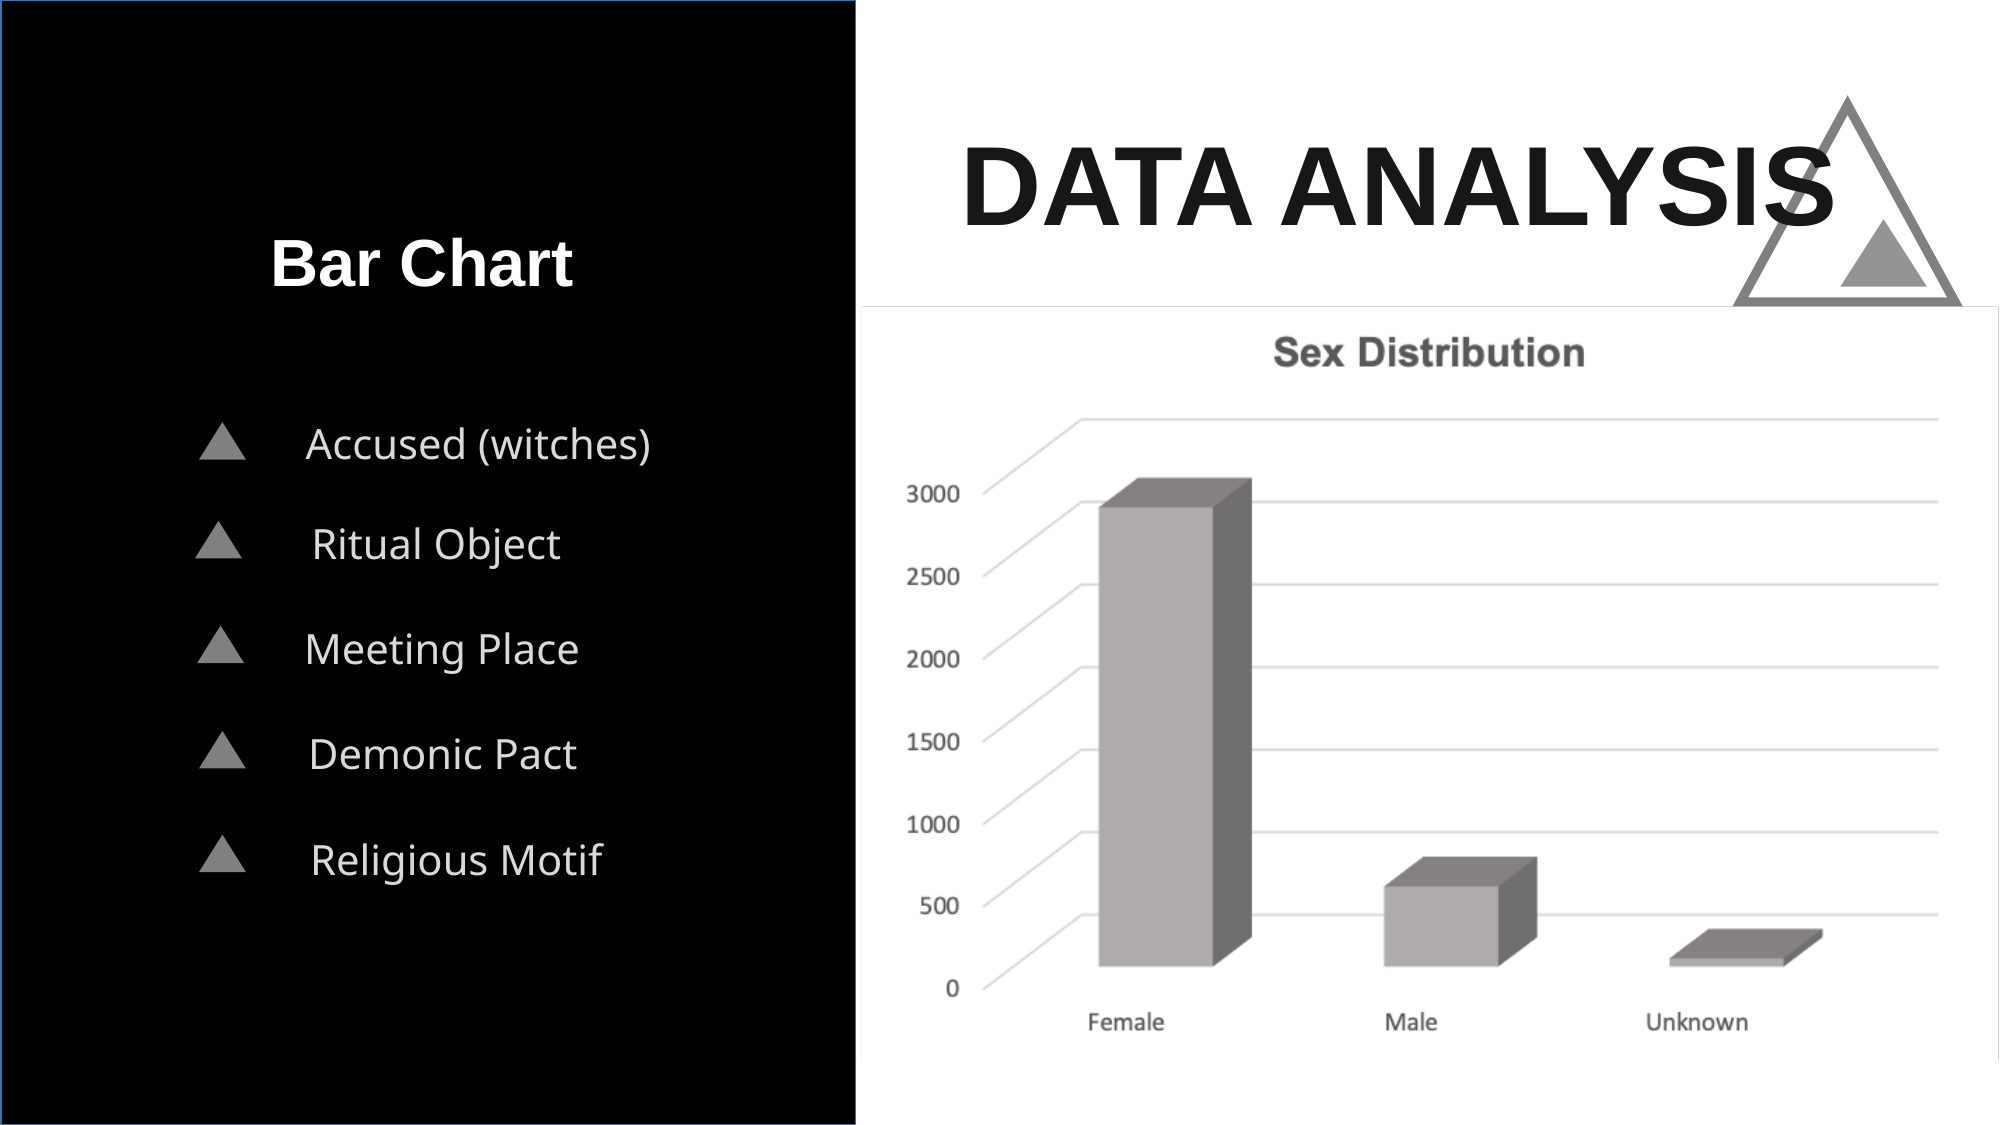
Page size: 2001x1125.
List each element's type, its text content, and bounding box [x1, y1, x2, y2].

text_box DATA ANALYSIS [921, 105, 1877, 256]
text_box [1738, 156, 1957, 303]
picture [0, 0, 856, 1125]
picture [860, 305, 2000, 1060]
text_box [1838, 217, 1929, 288]
